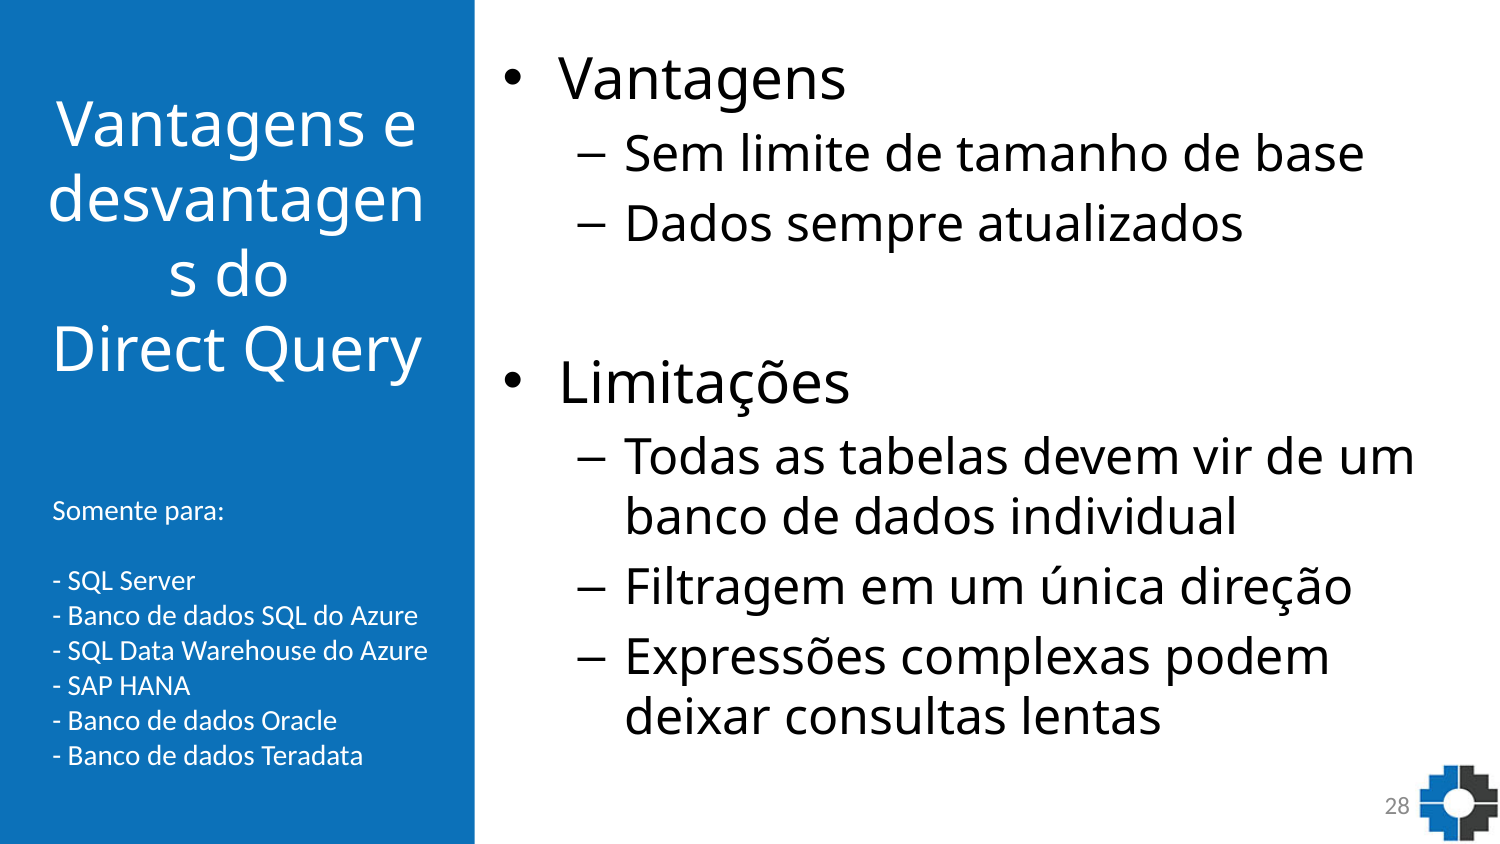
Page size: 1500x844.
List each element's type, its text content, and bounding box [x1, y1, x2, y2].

title Vantagens e desvantagens do Direct Query [24, 34, 450, 435]
slide_number 28 [1074, 782, 1425, 827]
picture [0, 0, 1500, 844]
list Vantagens Sem limite de tamanho de base Dados sempre atualizados Limitações Todas as tabelas devem vir de um banco de dados individual Filtragem em um única direção Expressões complexas podem deixar consultas lentas [487, 34, 1463, 754]
text_box Somente para: - SQL Server - Banco de dados SQL do Azure - SQL Data Warehouse do Azure - SAP HANA - Banco de dados Oracle - Banco de dados Teradata [37, 484, 450, 779]
